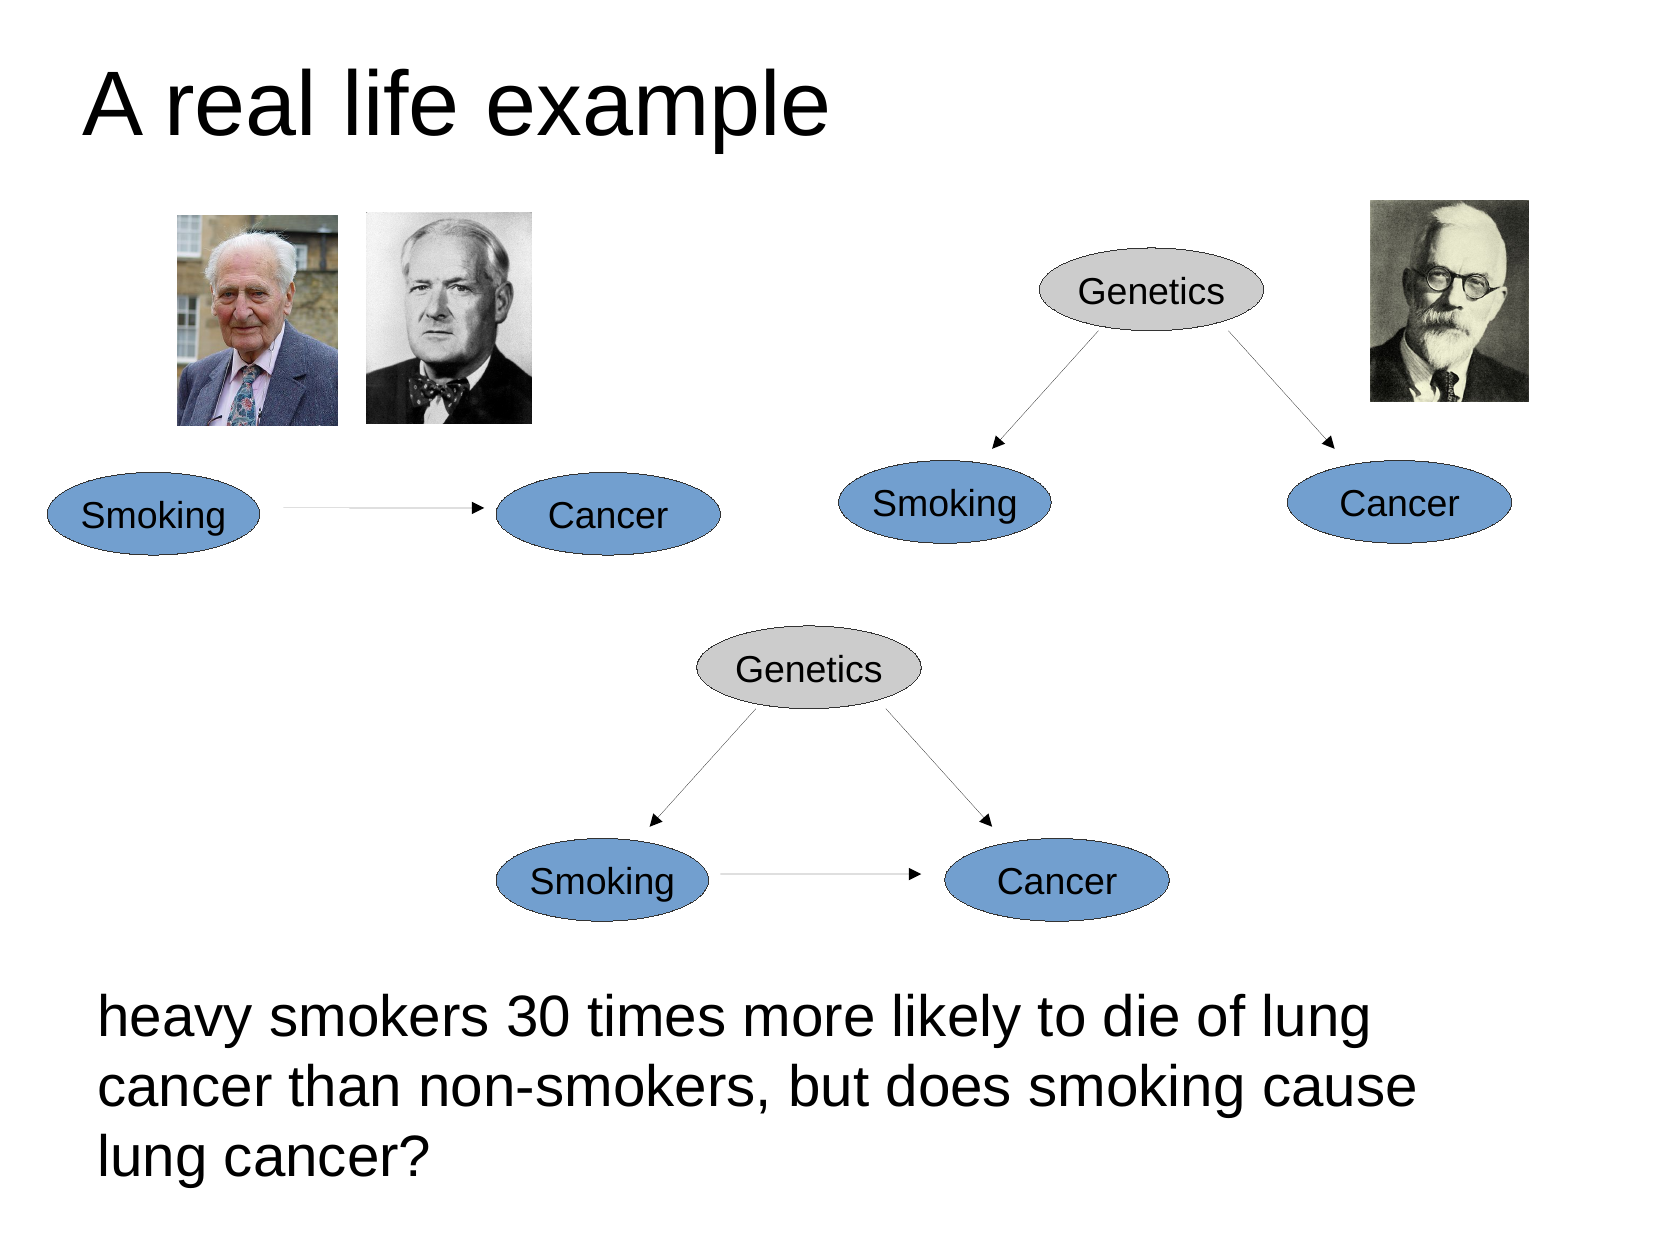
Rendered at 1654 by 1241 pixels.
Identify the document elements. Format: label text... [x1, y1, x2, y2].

text_box [720, 867, 922, 881]
text_box Smoking [47, 472, 260, 556]
text_box Cancer [1287, 460, 1512, 544]
text_box Smoking [838, 460, 1052, 544]
text_box A real life example [82, 11, 1571, 296]
text_box Cancer [944, 838, 1170, 922]
text_box heavy smokers 30 times more likely to die of lung cancer than non-smokers, but does smoking cause lung cancer? [82, 971, 1500, 1181]
text_box [649, 708, 756, 827]
text_box Smoking [496, 838, 709, 922]
text_box Cancer [496, 472, 721, 556]
text_box Genetics [696, 625, 922, 709]
text_box [885, 708, 993, 827]
picture [176, 215, 338, 426]
text_box [283, 501, 485, 515]
text_box Genetics [1039, 247, 1264, 331]
text_box [58, 781, 1536, 922]
picture [366, 212, 532, 424]
text_box [1228, 330, 1335, 449]
text_box [992, 330, 1099, 449]
picture [1369, 200, 1529, 403]
